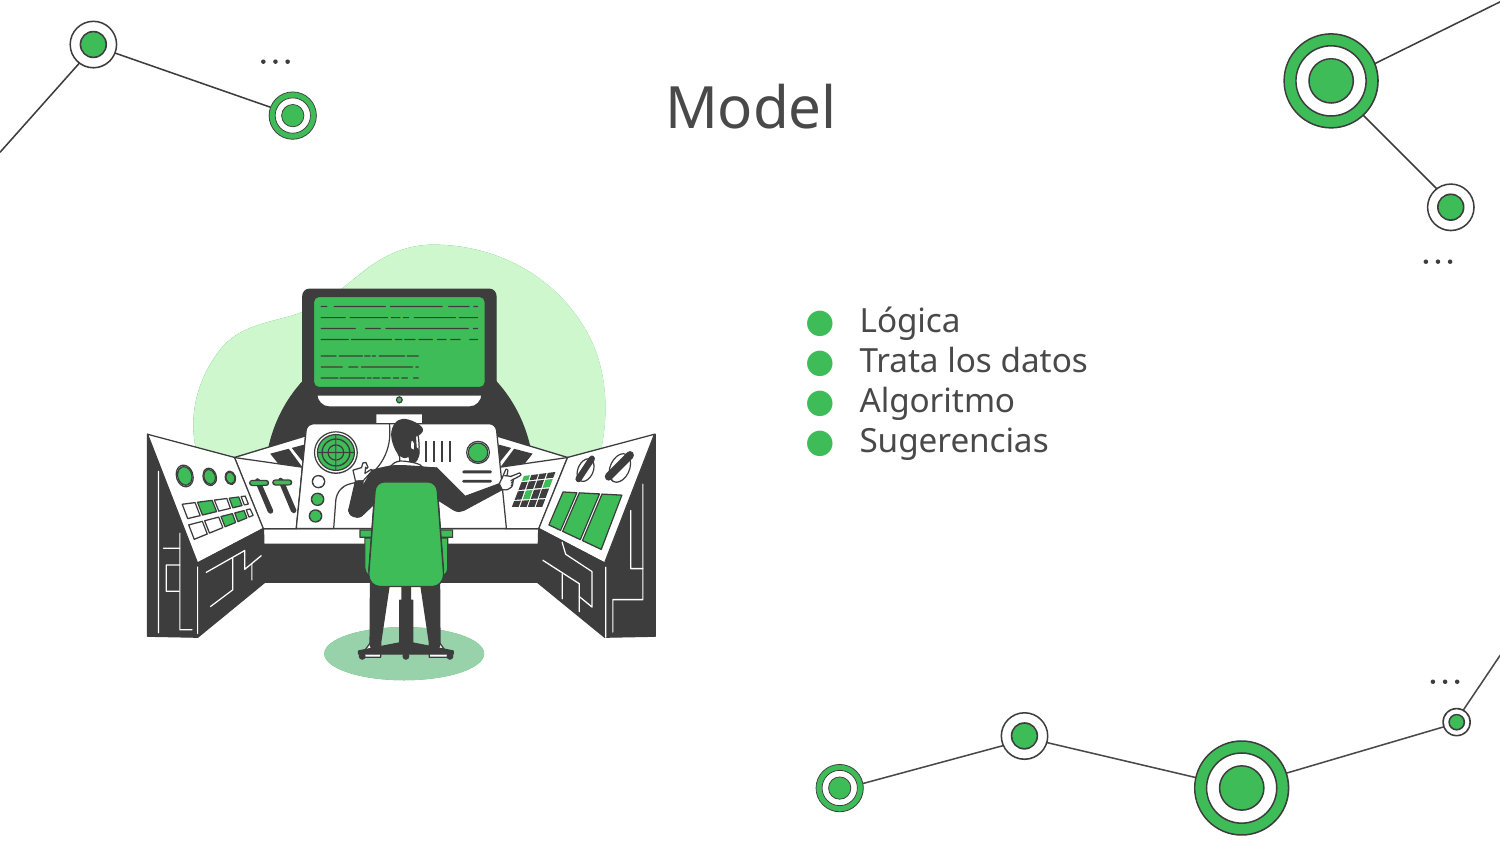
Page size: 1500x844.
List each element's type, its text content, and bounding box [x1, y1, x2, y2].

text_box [146, 244, 657, 681]
title Model [208, 55, 1293, 146]
subtitle Lógica Trata los datos Algoritmo Sugerencias [769, 244, 1353, 681]
